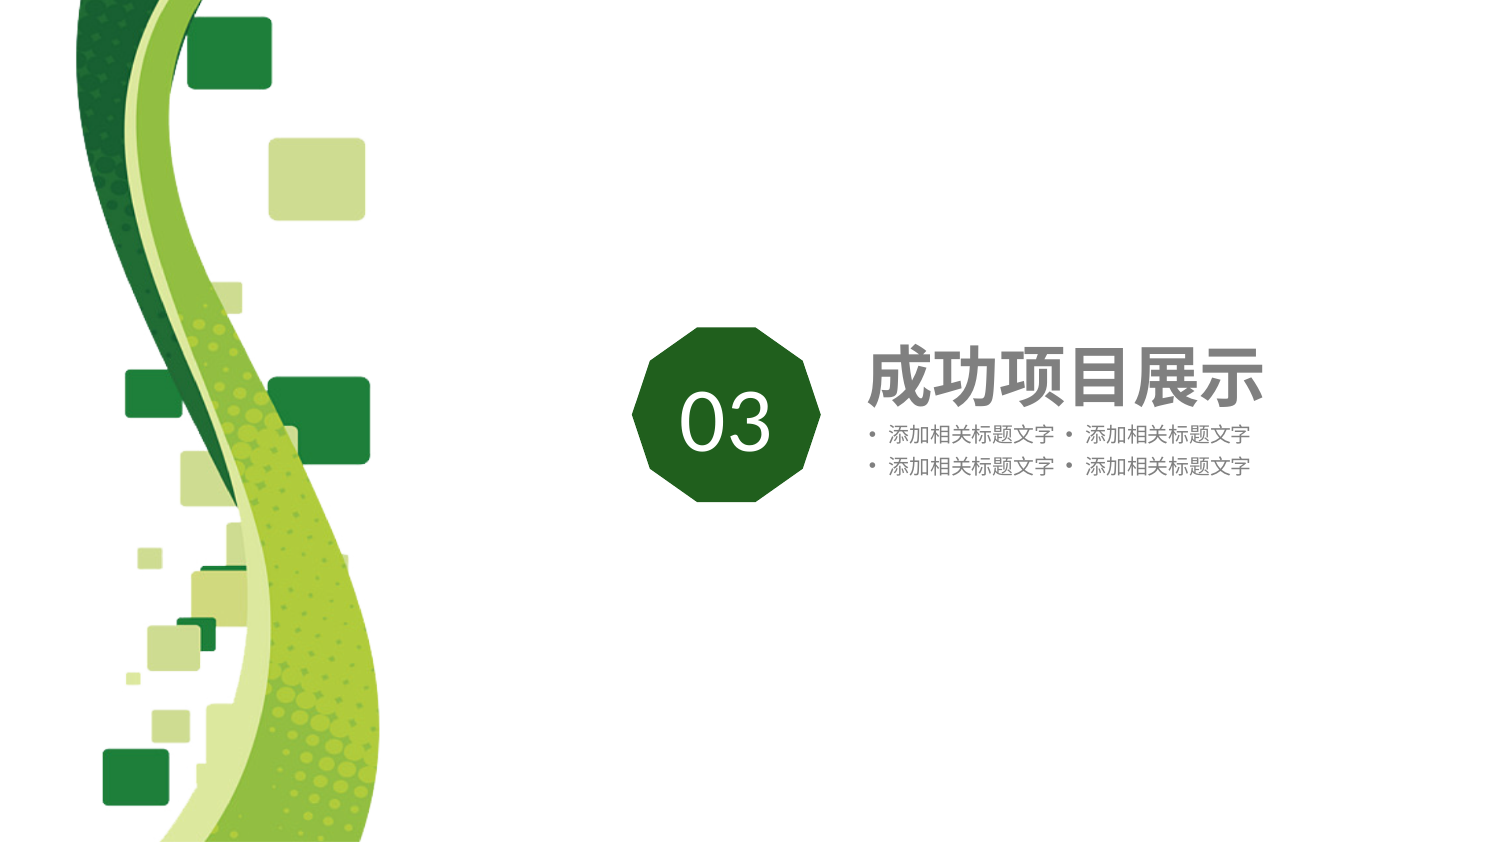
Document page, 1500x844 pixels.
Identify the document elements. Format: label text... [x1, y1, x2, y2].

text_box 成功项目展示 [866, 334, 1329, 415]
text_box 添加相关标题文字 [1065, 453, 1252, 479]
text_box 03 [659, 325, 823, 505]
text_box 添加相关标题文字 [1065, 421, 1252, 447]
picture [0, 0, 656, 841]
text_box 添加相关标题文字 [868, 421, 1056, 447]
text_box 添加相关标题文字 [868, 453, 1056, 479]
